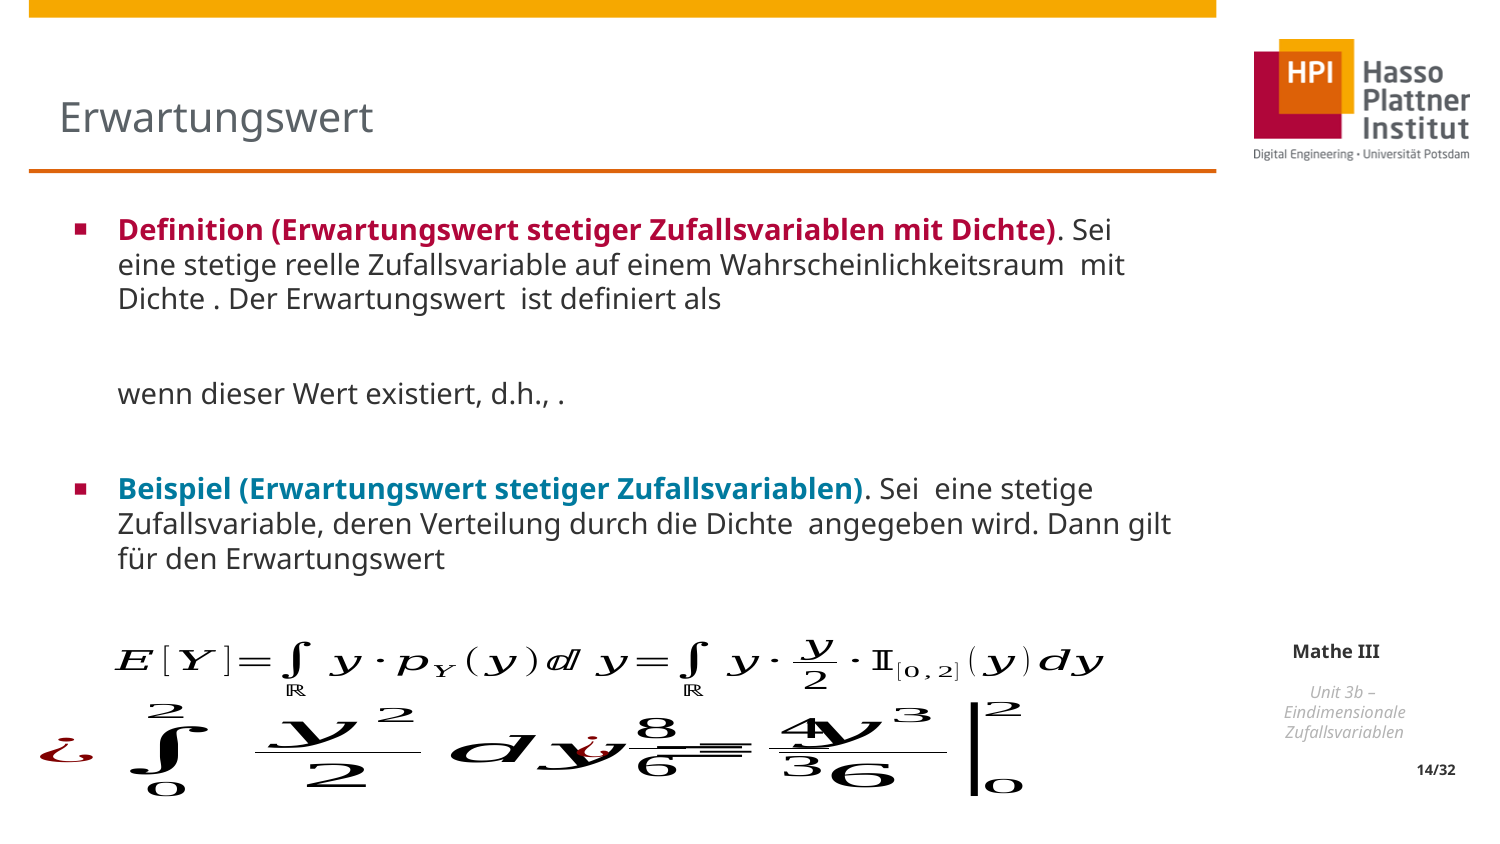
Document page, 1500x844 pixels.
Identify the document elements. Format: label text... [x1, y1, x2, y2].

title Erwartungswert [58, 17, 1187, 170]
picture [1254, 39, 1470, 161]
